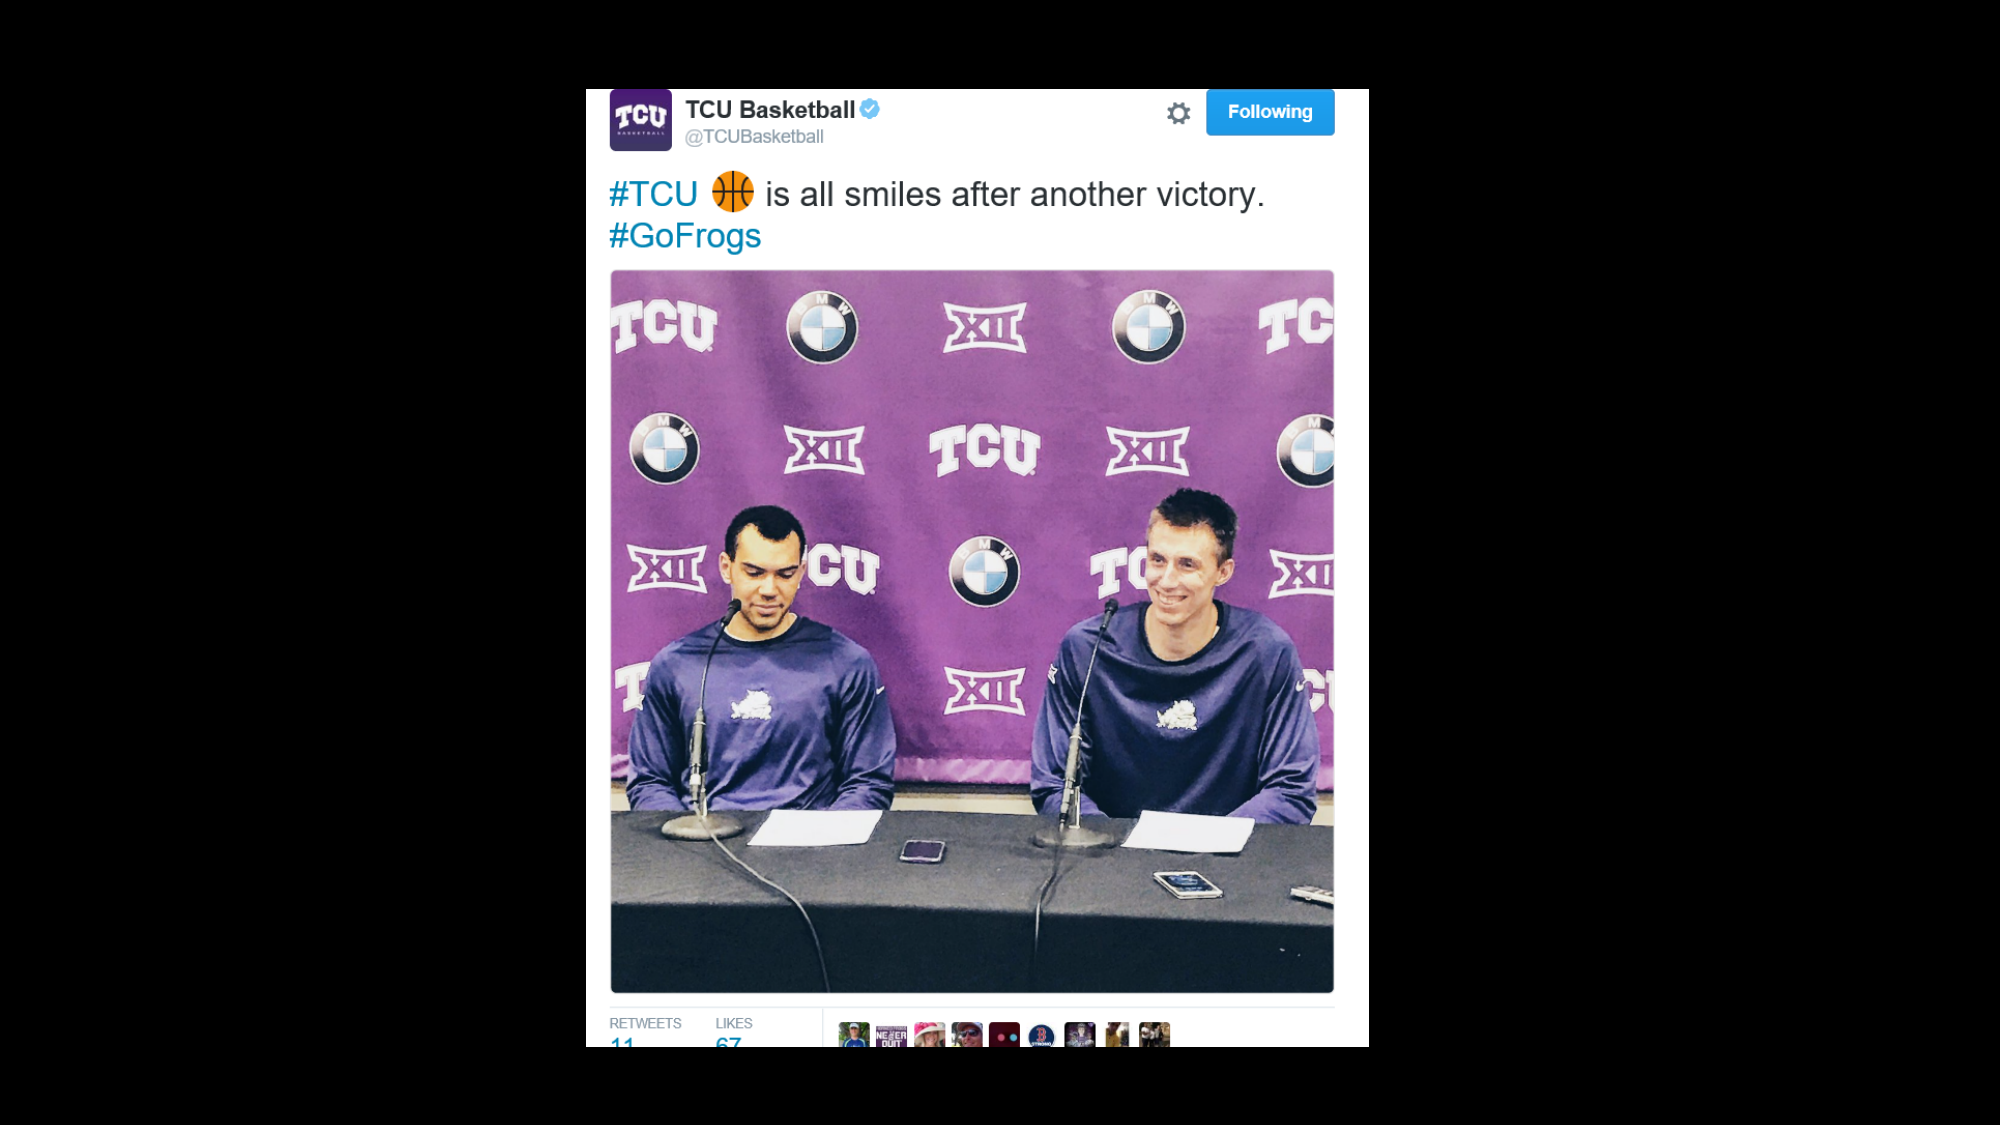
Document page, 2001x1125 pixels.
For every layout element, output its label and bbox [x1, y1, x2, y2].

picture [586, 89, 1369, 1047]
